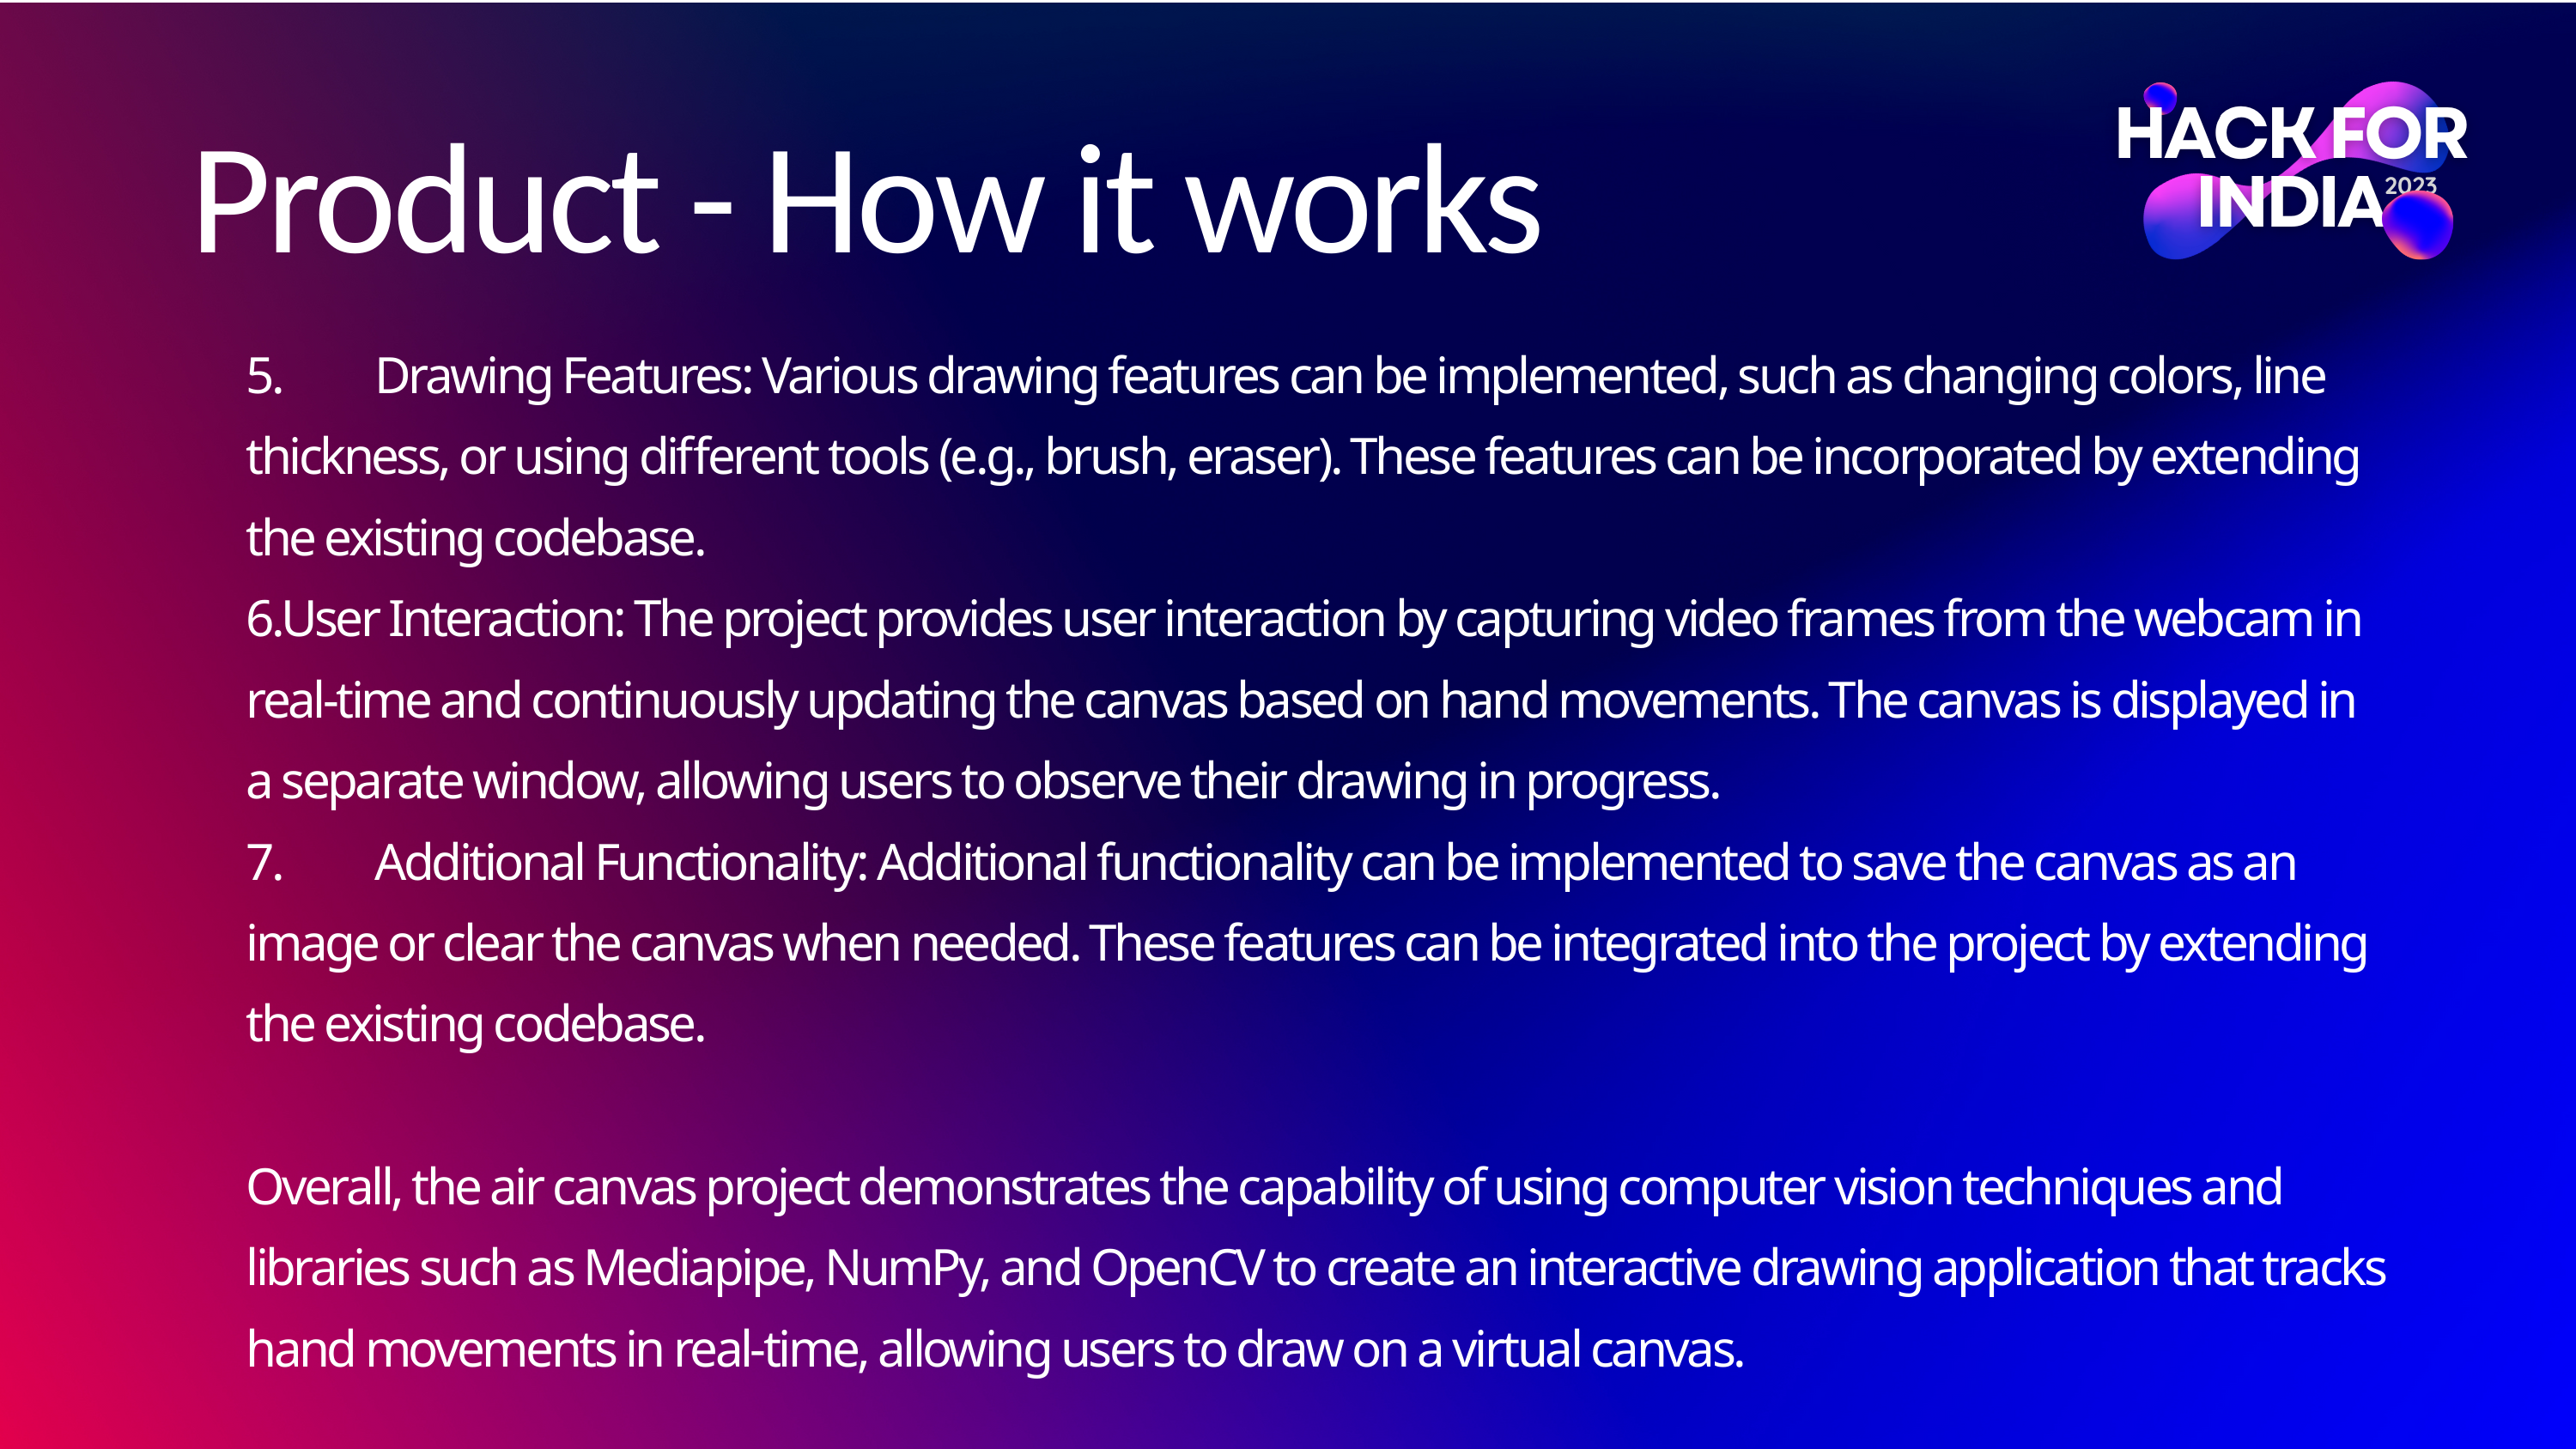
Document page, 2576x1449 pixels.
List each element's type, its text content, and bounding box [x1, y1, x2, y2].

text_box Product - How it works [190, 156, 2078, 285]
text_box [0, 3, 2576, 1449]
text_box 5. Drawing Features: Various drawing features can be implemented, such as changing colors, line thickness, or using different tools (e.g., brush, eraser). These features can be incorporated by extending the existing codebase. 6.User Interaction: The project provides user interaction by capturing video frames from the webcam in real-time and continuously updating the canvas based on hand movements. The canvas is displayed in a separate window, allowing users to observe their drawing in progress. 7. Additional Functionality: Additional functionality can be implemented to save the canvas as an image or clear the canvas when needed. These features can be integrated into the project by extending the existing codebase. Overall, the air canvas project demonstrates the capability of using computer vision techniques and libraries such as Mediapipe, NumPy, and OpenCV to create an interactive drawing application that tracks hand movements in real-time, allowing users to draw on a virtual canvas. [192, 322, 2389, 1422]
text_box [2078, 58, 2505, 288]
